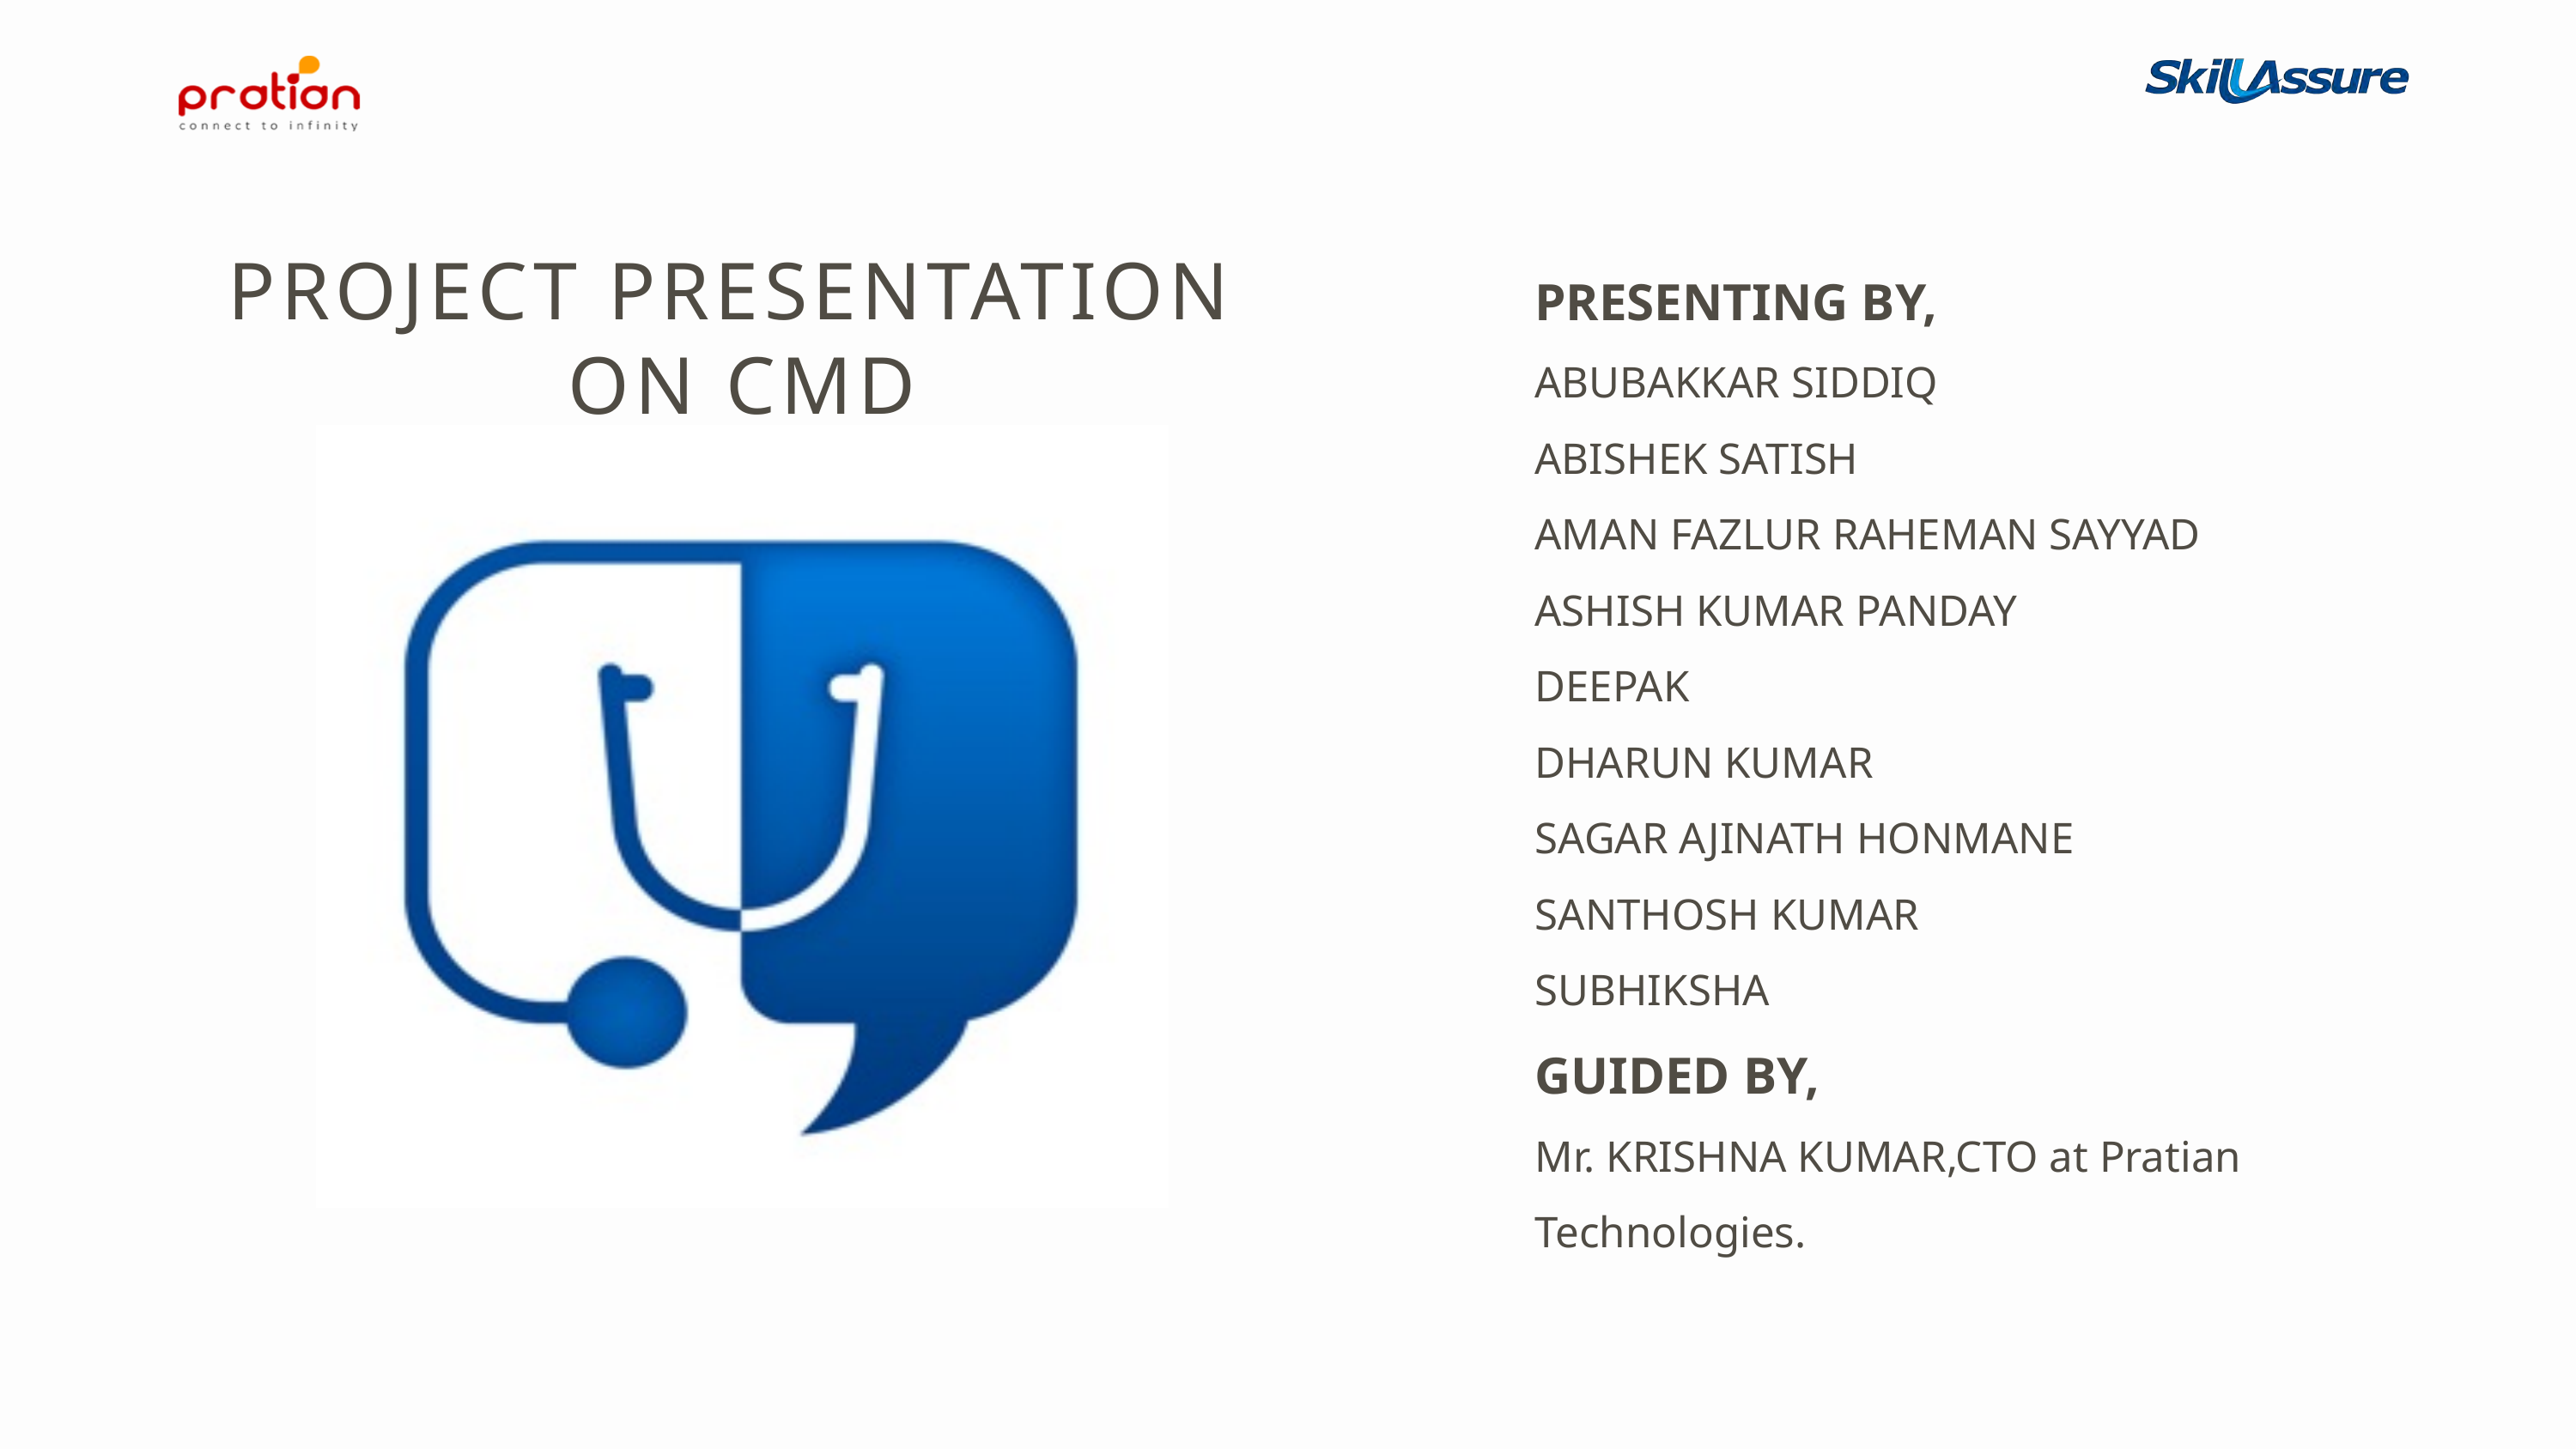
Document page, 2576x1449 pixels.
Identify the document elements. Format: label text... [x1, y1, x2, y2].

picture [139, 39, 404, 148]
text_box PROJECT PRESENTATION ON CMD [191, 240, 1293, 430]
picture [316, 425, 1169, 1209]
text_box PRESENTING BY, ABUBAKKAR SIDDIQ ABISHEK SATISH AMAN FAZLUR RAHEMAN SAYYAD ASHISH KUMAR PANDAY DEEPAK DHARUN KUMAR SAGAR AJINATH HONMANE SANTHOSH KUMAR SUBHIKSHA GUIDED BY, Mr. KRISHNA KUMAR,CTO at Pratian Technologies. [1534, 240, 2464, 1257]
text_box [2136, 46, 2414, 112]
